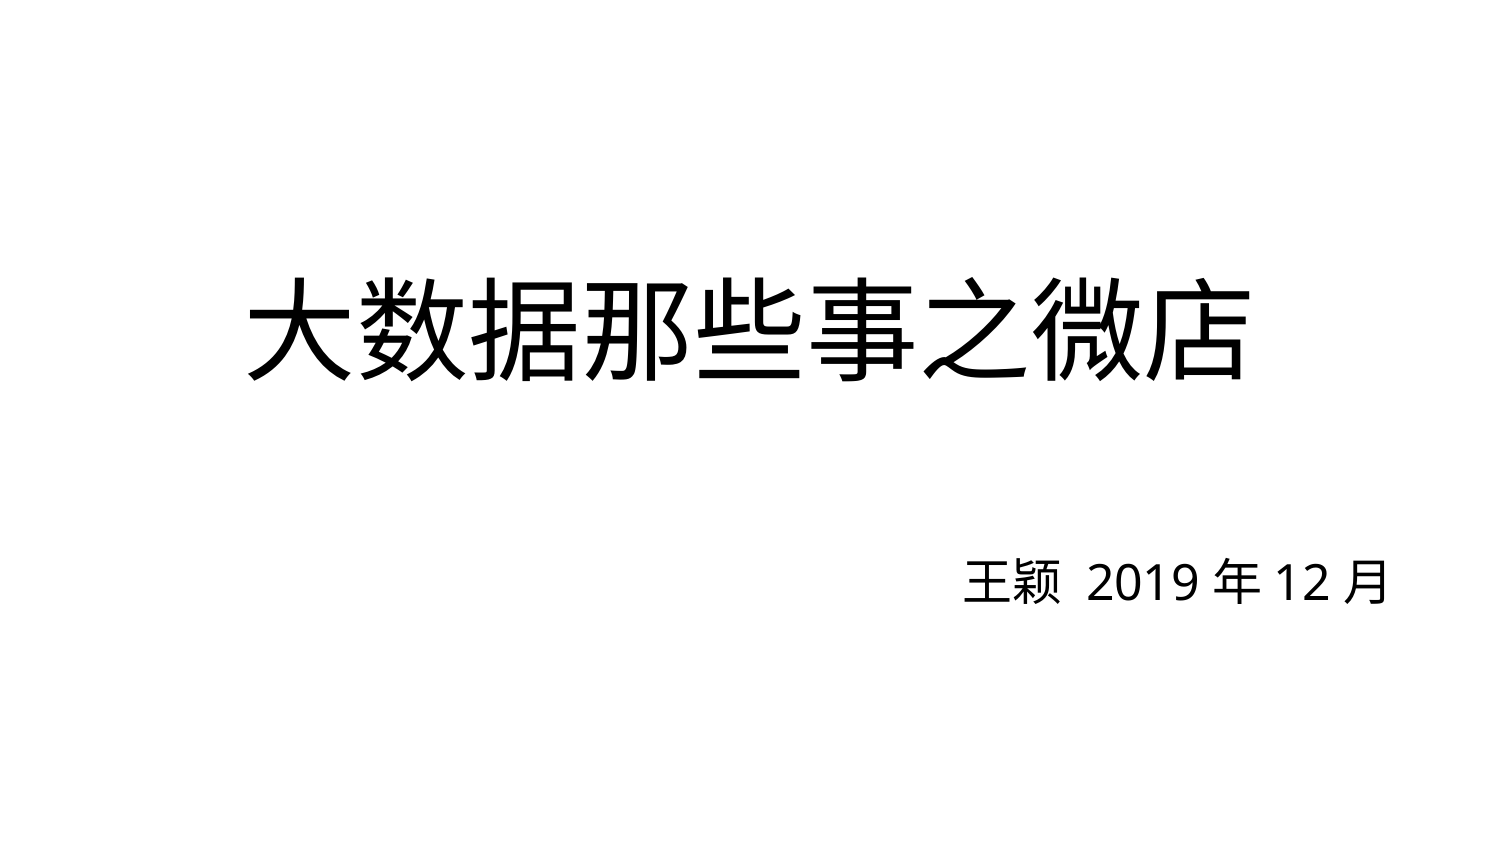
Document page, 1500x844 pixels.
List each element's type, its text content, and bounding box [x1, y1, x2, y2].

text_box 王颖 2019年12月 [948, 542, 1408, 618]
title 大数据那些事之微店 [112, 236, 1388, 418]
